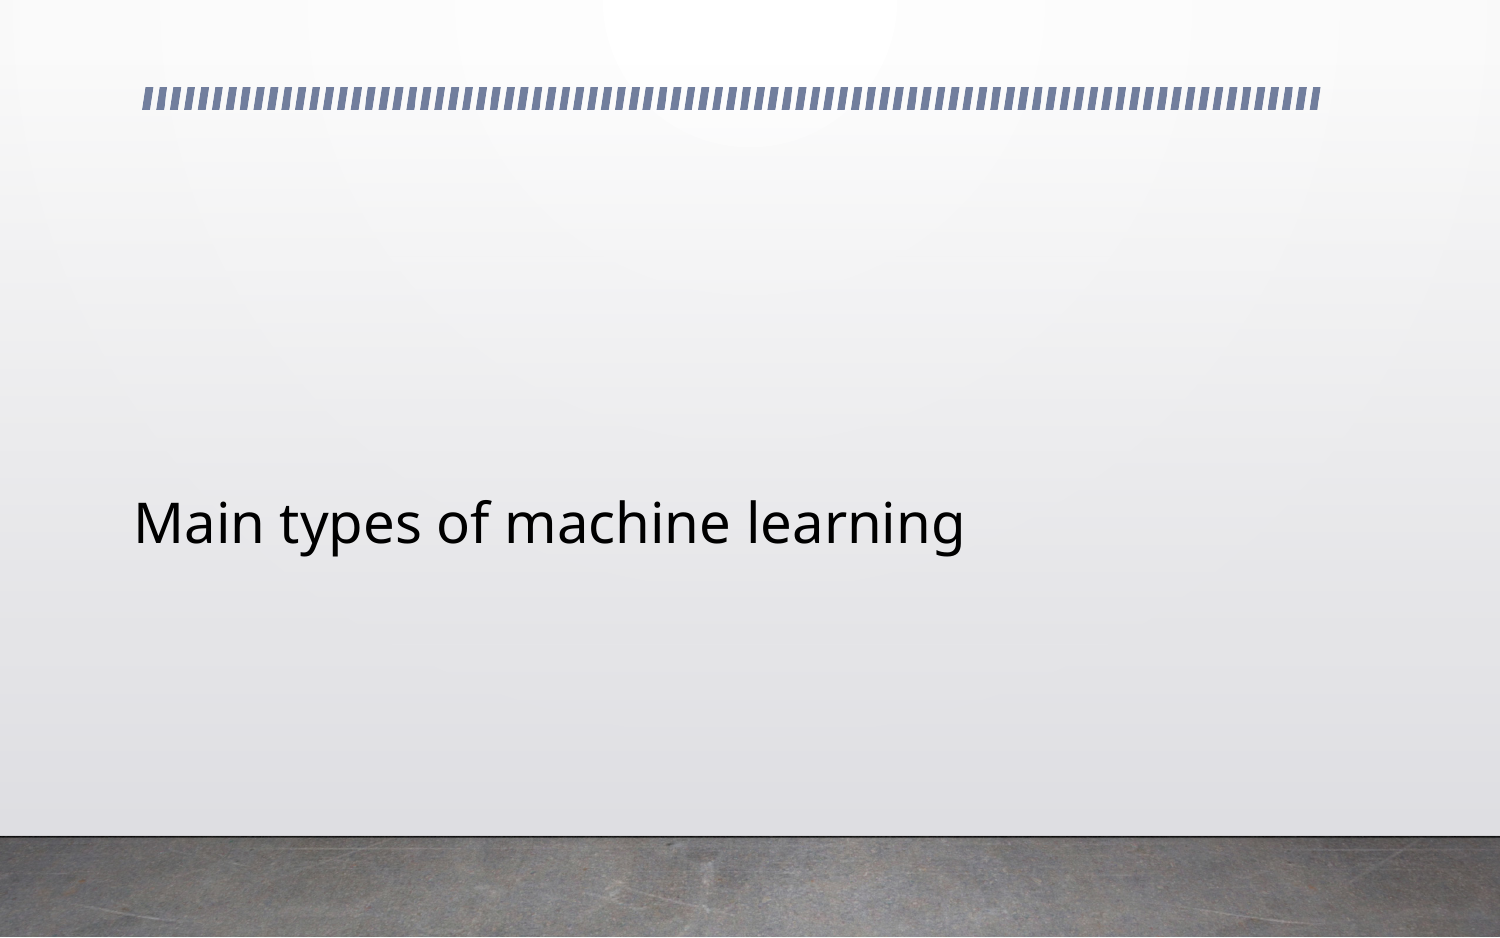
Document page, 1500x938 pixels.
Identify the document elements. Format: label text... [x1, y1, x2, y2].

picture [0, 836, 1500, 937]
title Main types of machine learning [118, 376, 1394, 563]
